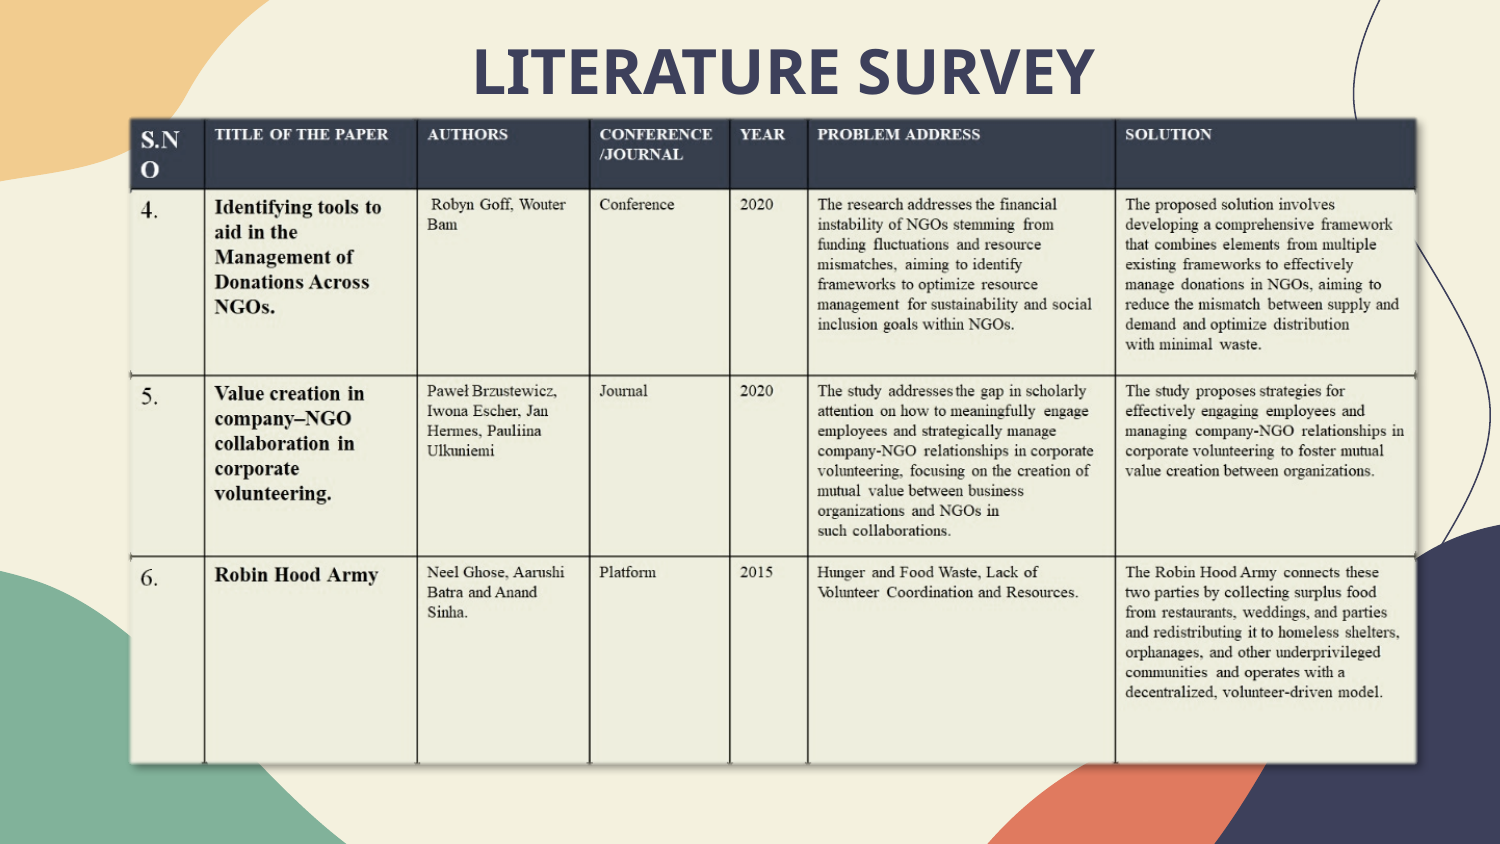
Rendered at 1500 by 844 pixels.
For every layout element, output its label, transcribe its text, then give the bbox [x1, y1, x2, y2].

picture [101, 78, 1433, 828]
title LITERATURE SURVEY [169, 16, 1398, 75]
